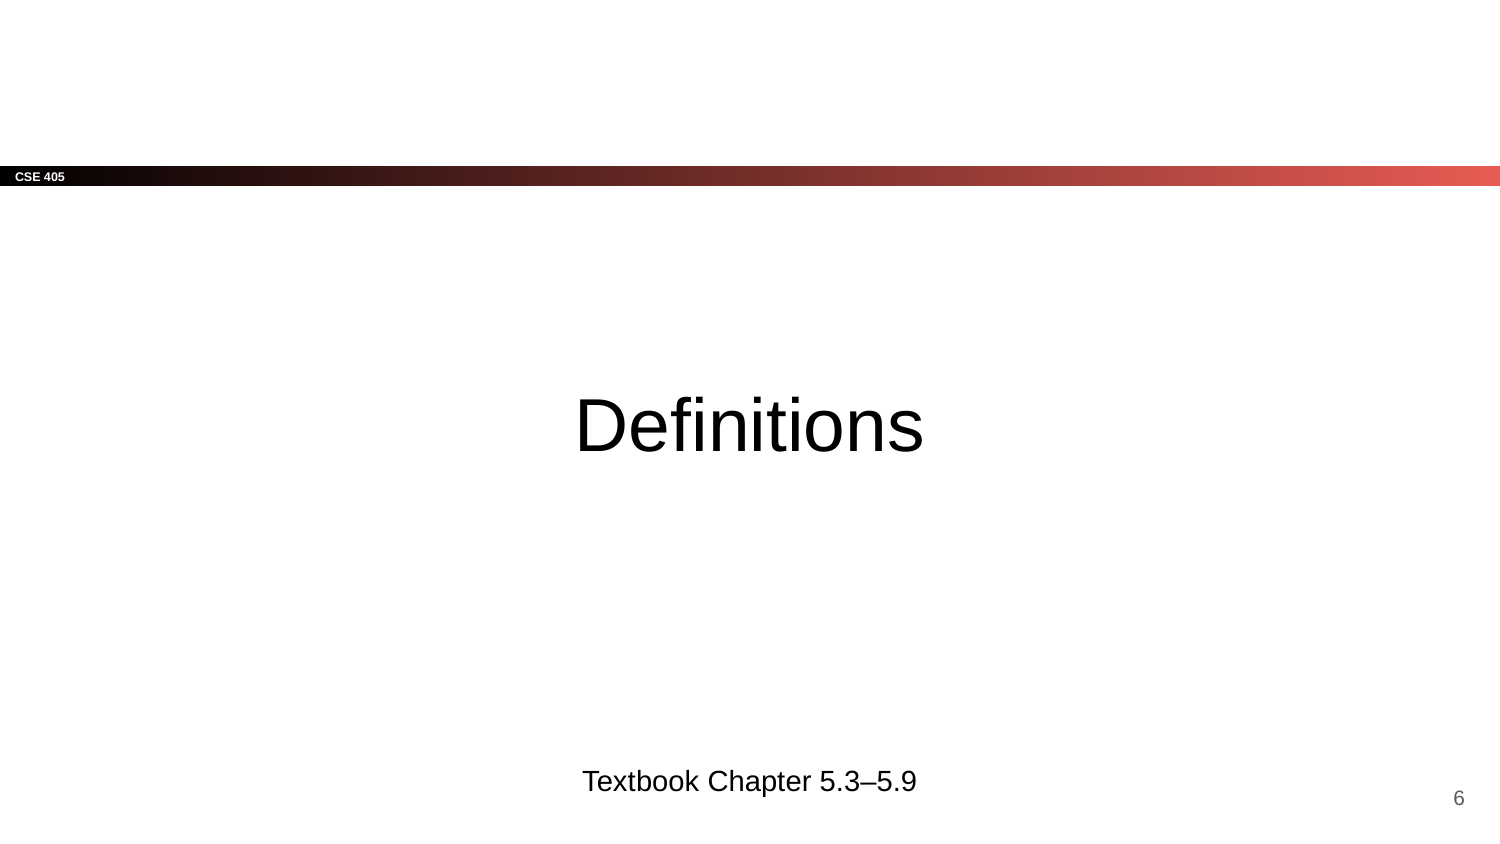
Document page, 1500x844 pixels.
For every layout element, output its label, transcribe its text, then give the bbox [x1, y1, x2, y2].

text_box Textbook Chapter 5.3–5.9 [84, 741, 1416, 836]
title Definitions [51, 352, 1449, 491]
slide_number ‹#› [1416, 764, 1480, 830]
